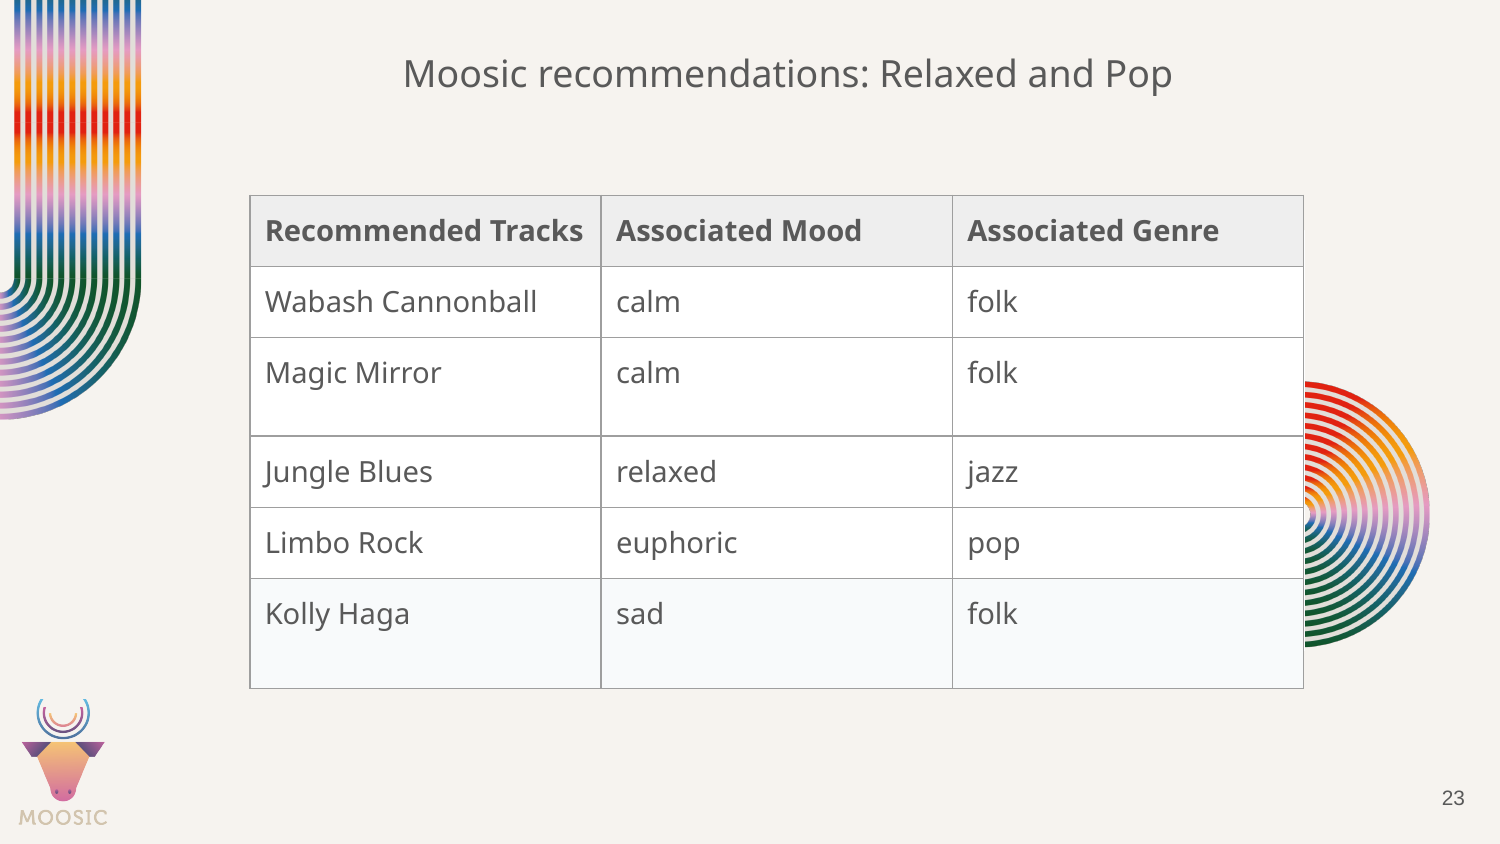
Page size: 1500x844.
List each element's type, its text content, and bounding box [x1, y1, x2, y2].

table_cell folk [953, 338, 1000, 435]
picture [18, 698, 110, 830]
table_cell Wabash Cannonball [251, 267, 600, 337]
table_header Associated Genre [953, 196, 1303, 266]
table_cell sad [602, 579, 952, 688]
table_cell calm [602, 267, 952, 337]
table_cell jazz [953, 437, 1000, 507]
picture [1005, 225, 1432, 657]
picture [0, 0, 145, 423]
table_cell folk [953, 579, 1303, 688]
table_header Recommended Tracks [251, 196, 600, 266]
table_cell folk [953, 267, 1000, 337]
table_cell Magic Mirror [251, 338, 600, 435]
table_header Associated Mood [602, 196, 952, 266]
table_cell calm [602, 338, 952, 435]
table_cell pop [953, 508, 1000, 578]
slide_number ‹#› [1389, 764, 1480, 830]
text_box Moosic recommendations: Relaxed and Pop [293, 18, 1283, 127]
table_cell Kolly Haga [251, 579, 600, 688]
table_cell Limbo Rock [251, 508, 600, 578]
table_cell euphoric [602, 508, 952, 578]
table_cell Jungle Blues [251, 437, 600, 507]
table_cell relaxed [602, 437, 952, 507]
